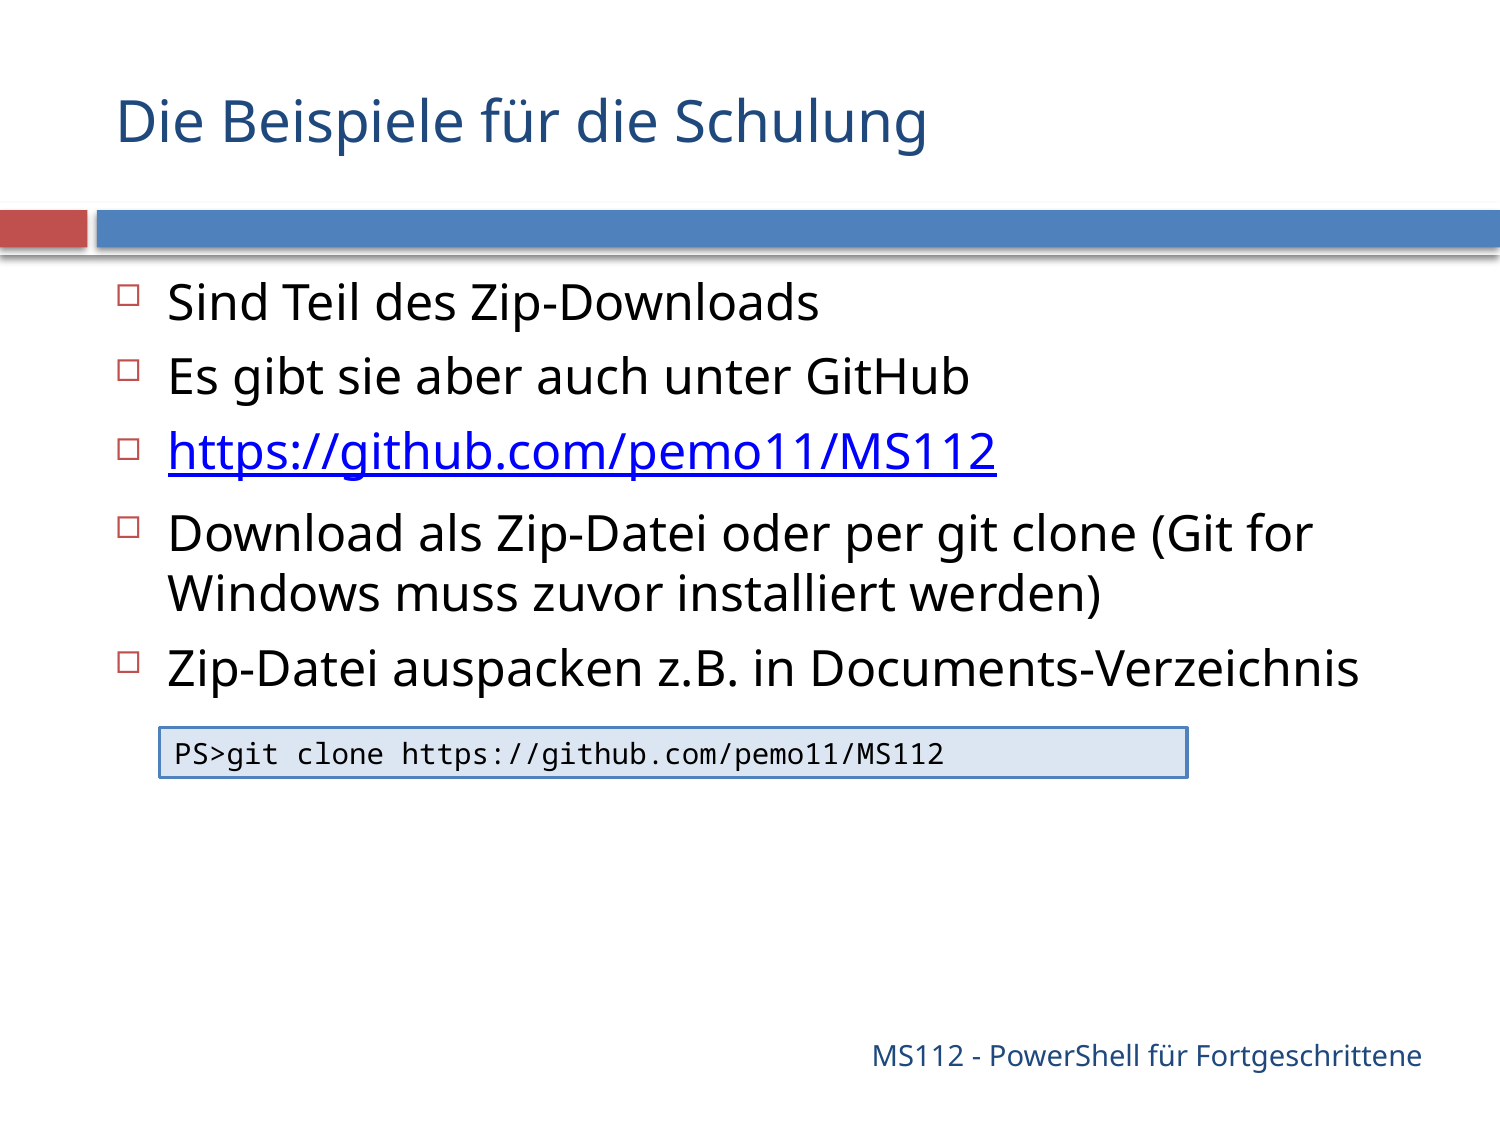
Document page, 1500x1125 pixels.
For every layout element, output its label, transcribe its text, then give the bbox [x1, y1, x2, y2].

text_box PS>git clone https://github.com/pemo11/MS112 [159, 727, 1187, 778]
title Die Beispiele für die Schulung [100, 37, 1438, 200]
list Sind Teil des Zip-Downloads Es gibt sie aber auch unter GitHub https://github.com/pemo11/MS112 Download als Zip-Datei oder per git clone (Git for Windows muss zuvor installiert werden) Zip-Datei auspacken z.B. in Documents-Verzeichnis [100, 262, 1438, 867]
footer MS112 - PowerShell für Fortgeschrittene [99, 1024, 1438, 1085]
